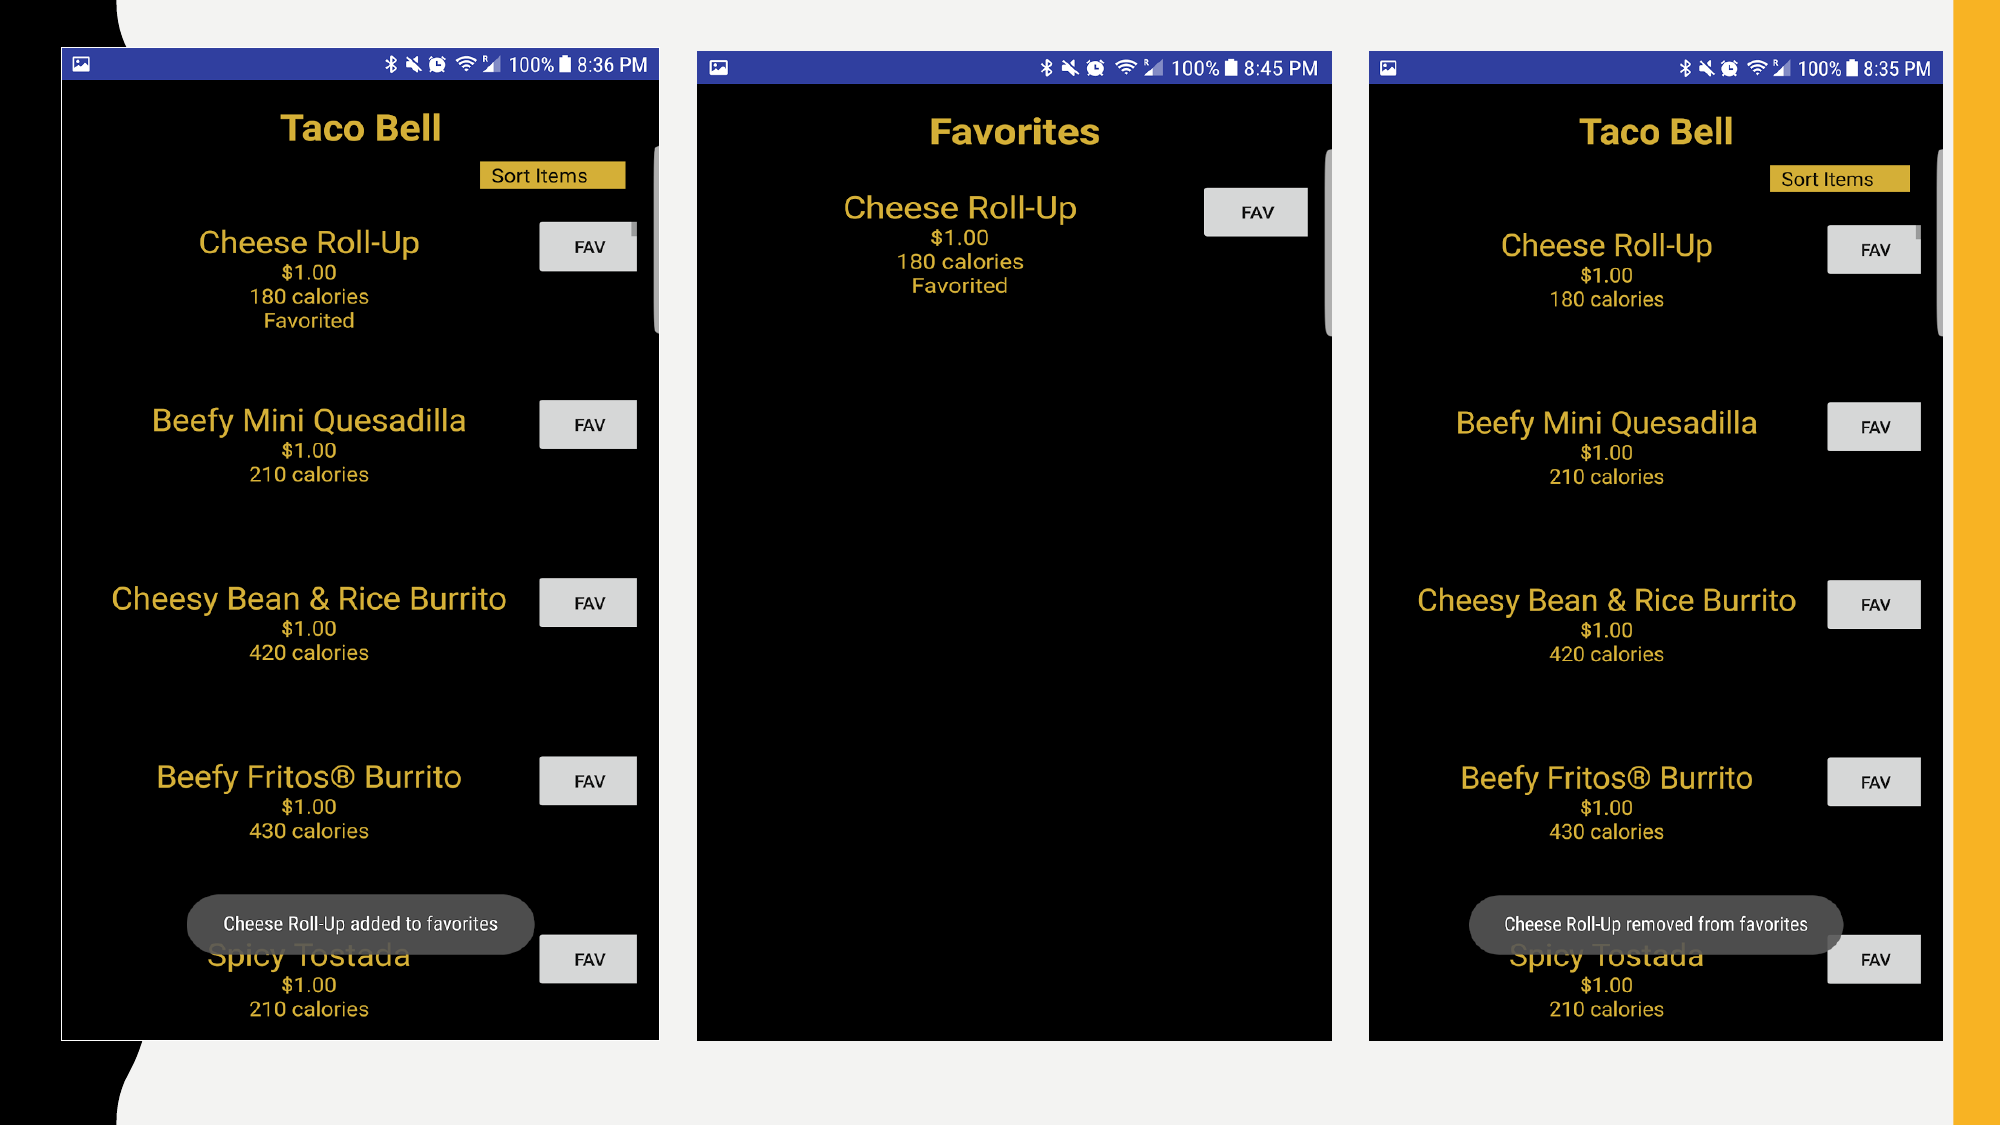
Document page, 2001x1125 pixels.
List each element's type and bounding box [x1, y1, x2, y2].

picture [697, 51, 1332, 1041]
picture [61, 47, 660, 1041]
picture [1368, 51, 1943, 1041]
